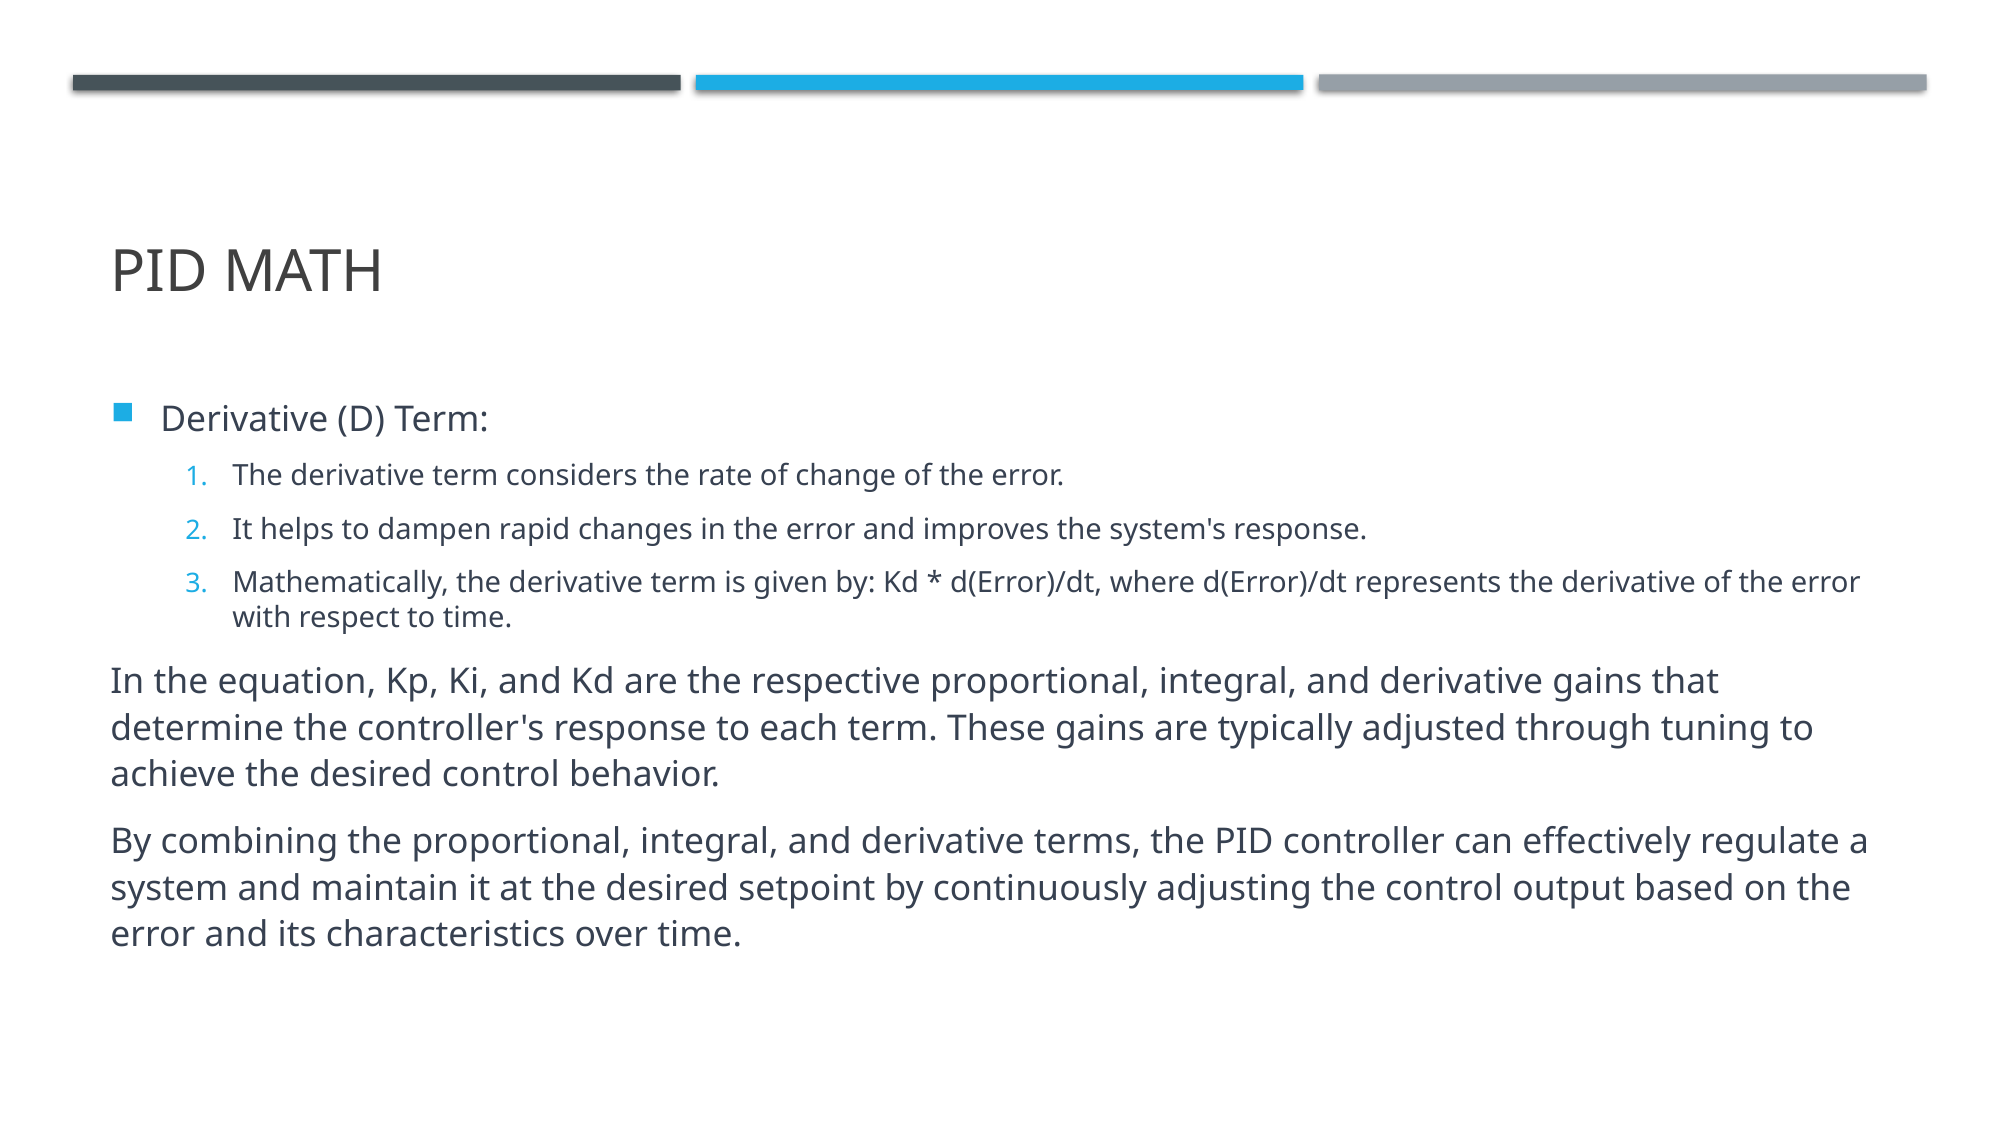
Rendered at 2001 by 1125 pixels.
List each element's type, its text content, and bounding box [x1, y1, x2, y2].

title PID Math [95, 115, 1905, 311]
list Derivative (D) Term: The derivative term considers the rate of change of the error. It helps to dampen rapid changes in the error and improves the system's response. Mathematically, the derivative term is given by: Kd * d(Error)/dt, where d(Error)/dt represents the derivative of the error with respect to time. In the equation, Kp, Ki, and Kd are the respective proportional, integral, and derivative gains that determine the controller's response to each term. These gains are typically adjusted through tuning to achieve the desired control behavior. By combining the proportional, integral, and derivative terms, the PID controller can effectively regulate a system and maintain it at the desired setpoint by continuously adjusting the control output based on the error and its characteristics over time. [95, 383, 1905, 981]
